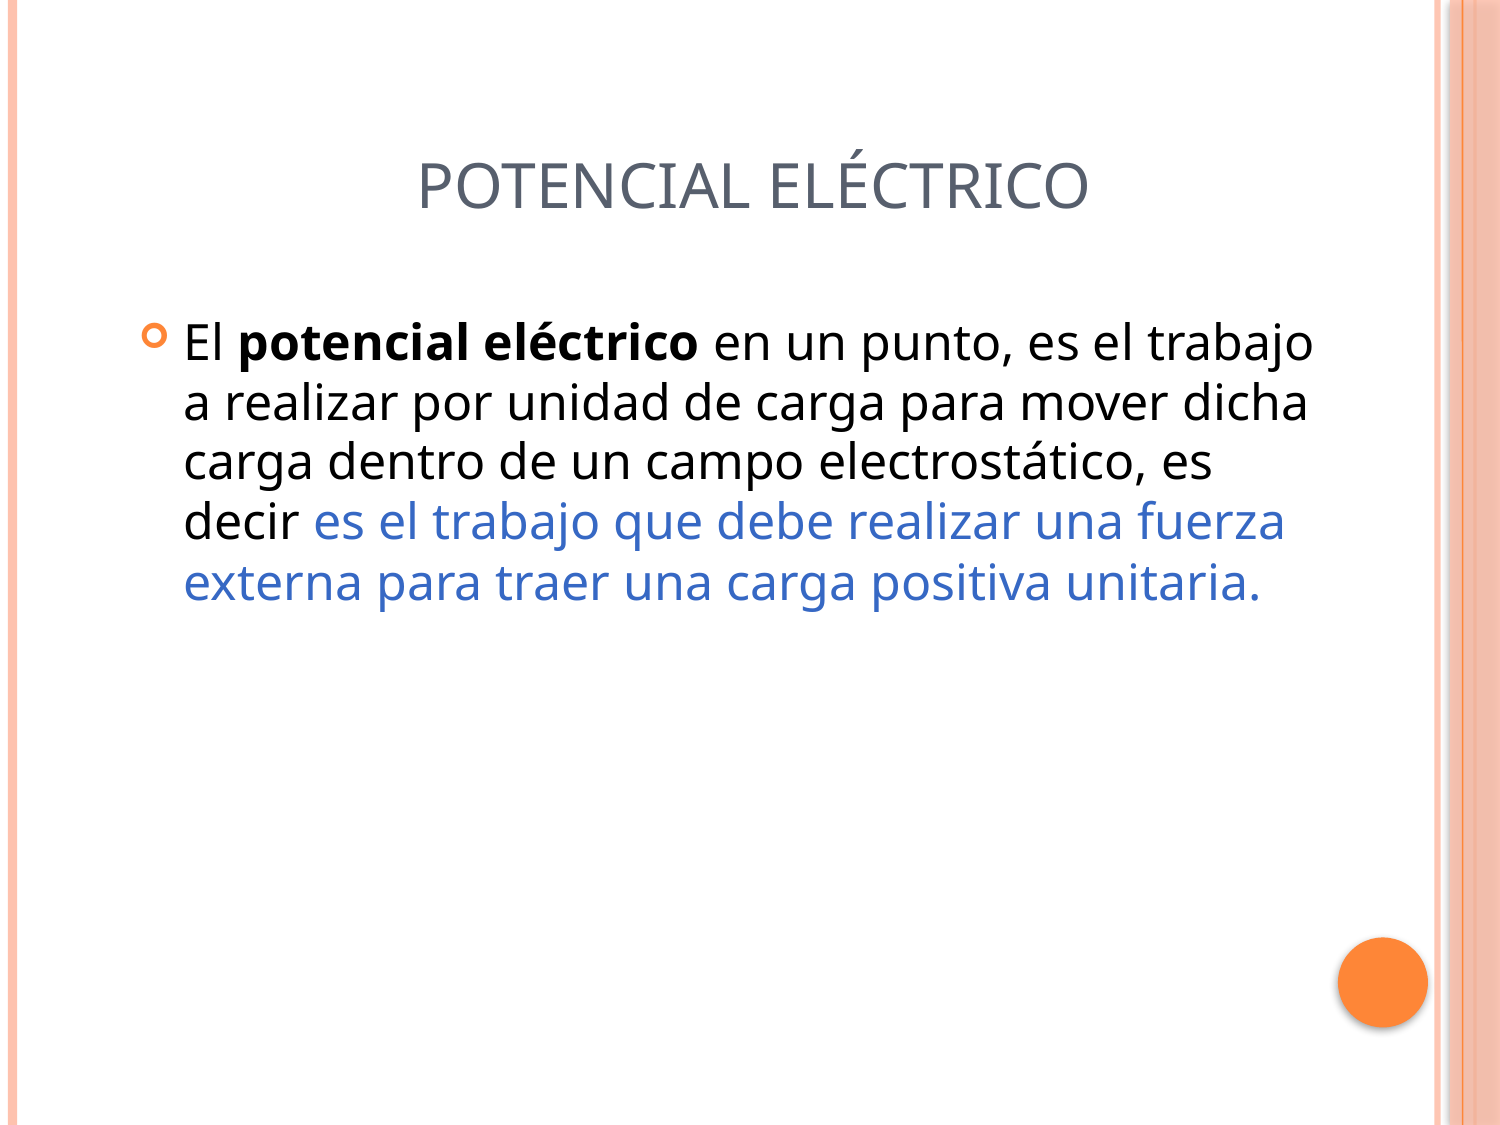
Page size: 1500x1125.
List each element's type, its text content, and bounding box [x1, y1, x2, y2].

list El potencial eléctrico en un punto, es el trabajo a realizar por unidad de carga para mover dicha carga dentro de un campo electrostático, es decir es el trabajo que debe realizar una fuerza externa para traer una carga positiva unitaria. [123, 302, 1353, 903]
title Potencial eléctrico [135, 78, 1374, 229]
